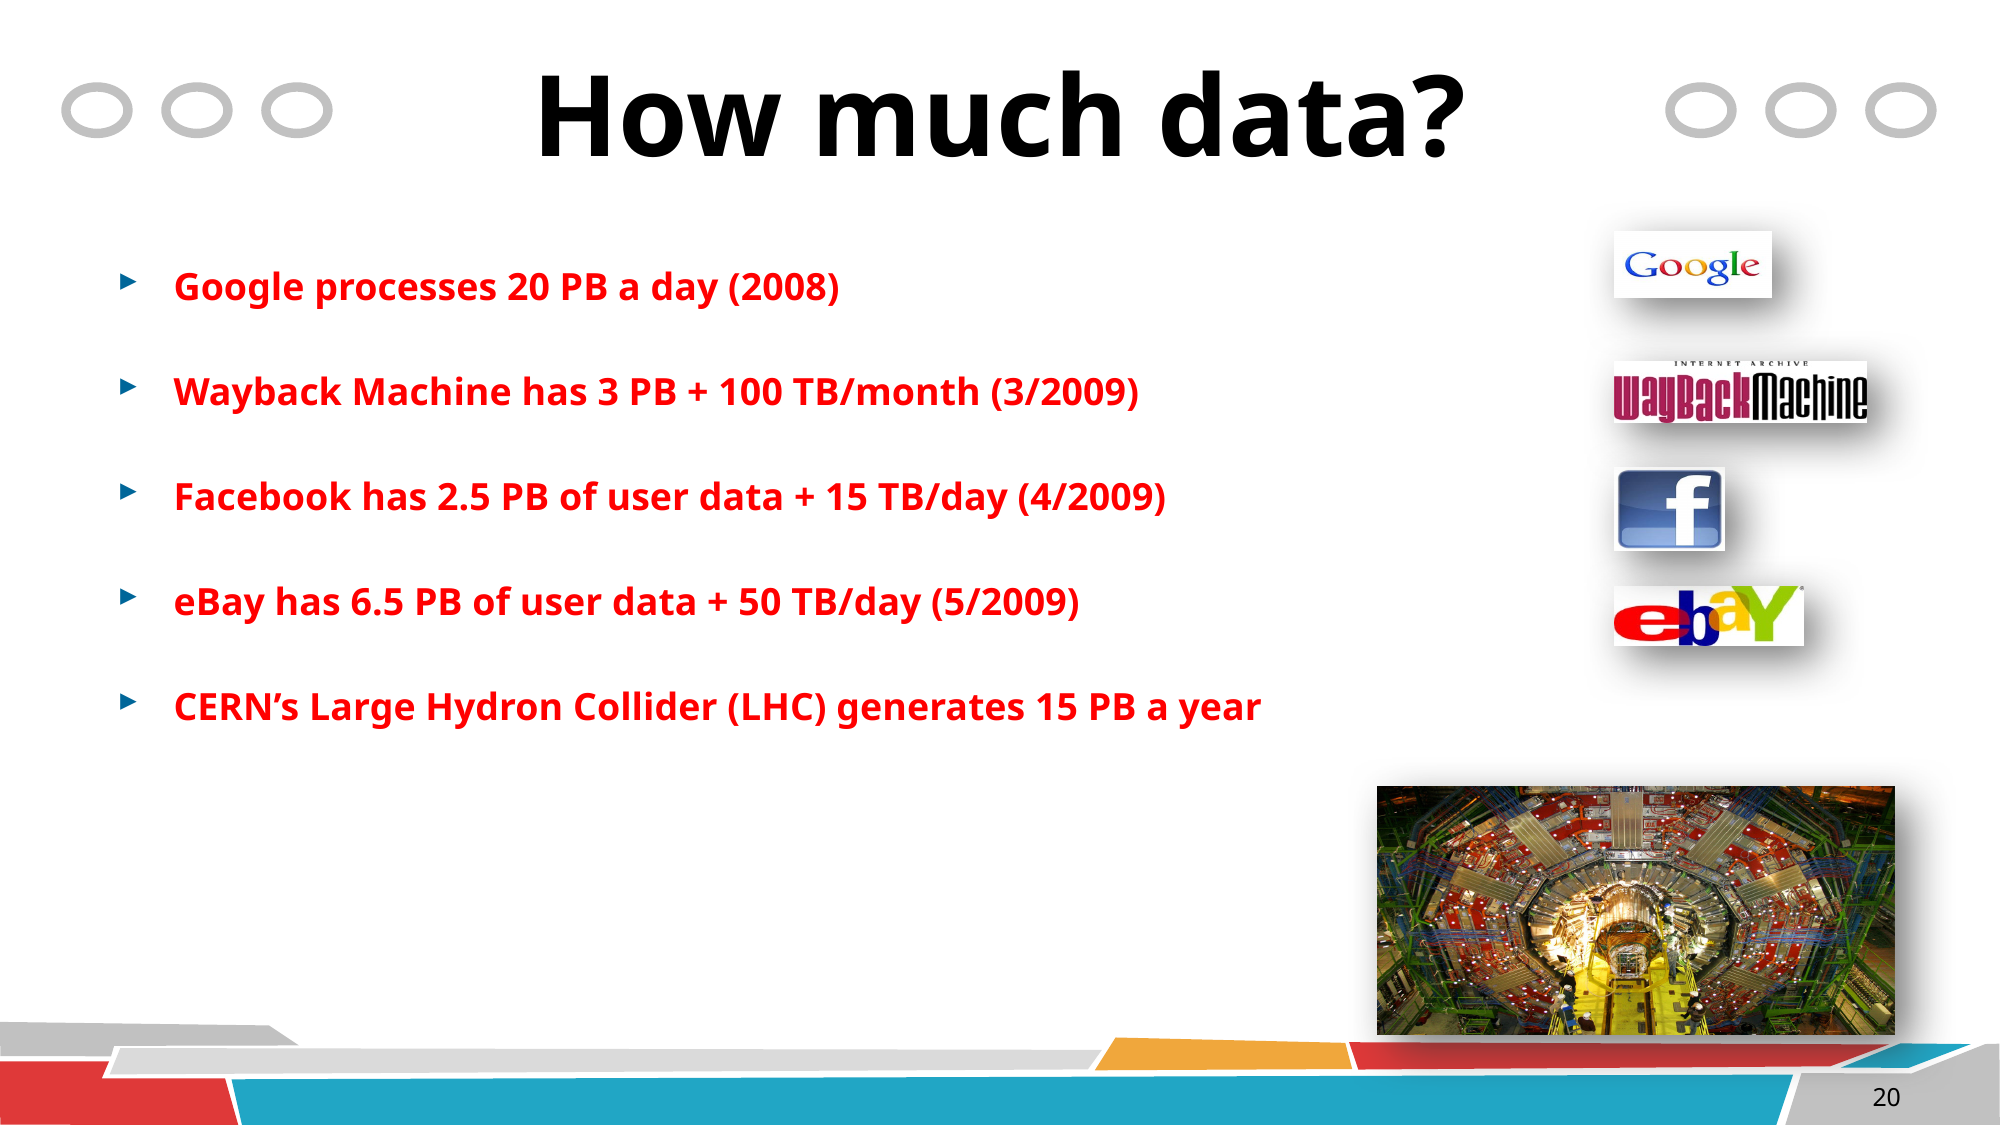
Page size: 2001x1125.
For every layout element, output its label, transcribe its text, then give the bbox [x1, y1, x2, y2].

picture [1613, 467, 1725, 551]
picture [1613, 585, 1804, 646]
picture [1613, 361, 1867, 424]
picture [1613, 231, 1772, 299]
slide_number 20 [1816, 1080, 1916, 1118]
picture [1377, 786, 1895, 1036]
title How much data? [350, 18, 1650, 206]
list Google processes 20 PB a day (2008) Wayback Machine has 3 PB + 100 TB/month (3/2009) Facebook has 2.5 PB of user data + 15 TB/day (4/2009) eBay has 6.5 PB of user data + 50 TB/day (5/2009) CERN’s Large Hydron Collider (LHC) generates 15 PB a year [102, 255, 1804, 998]
